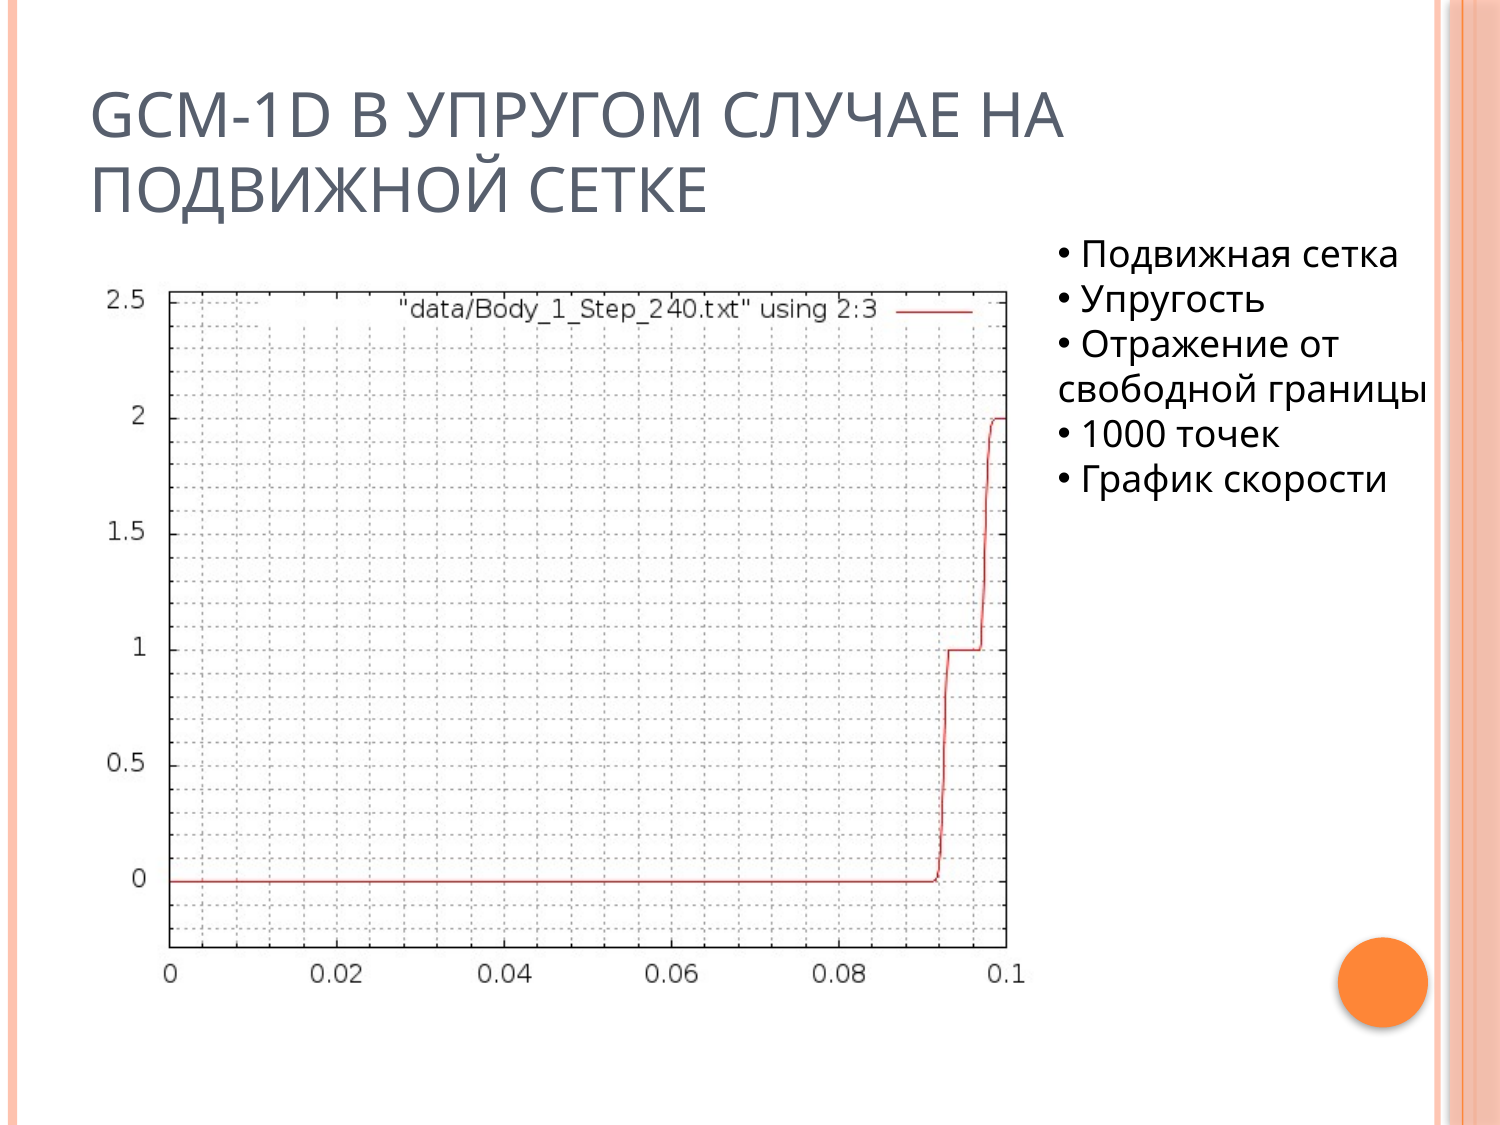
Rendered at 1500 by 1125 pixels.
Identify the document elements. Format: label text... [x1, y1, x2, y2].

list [58, 257, 1060, 1009]
title GCM-1D в упругом случае на подвижной сетке [75, 45, 1300, 233]
text_box Подвижная сетка Упругость Отражение от свободной границы 1000 точек График скорости [1042, 222, 1454, 508]
